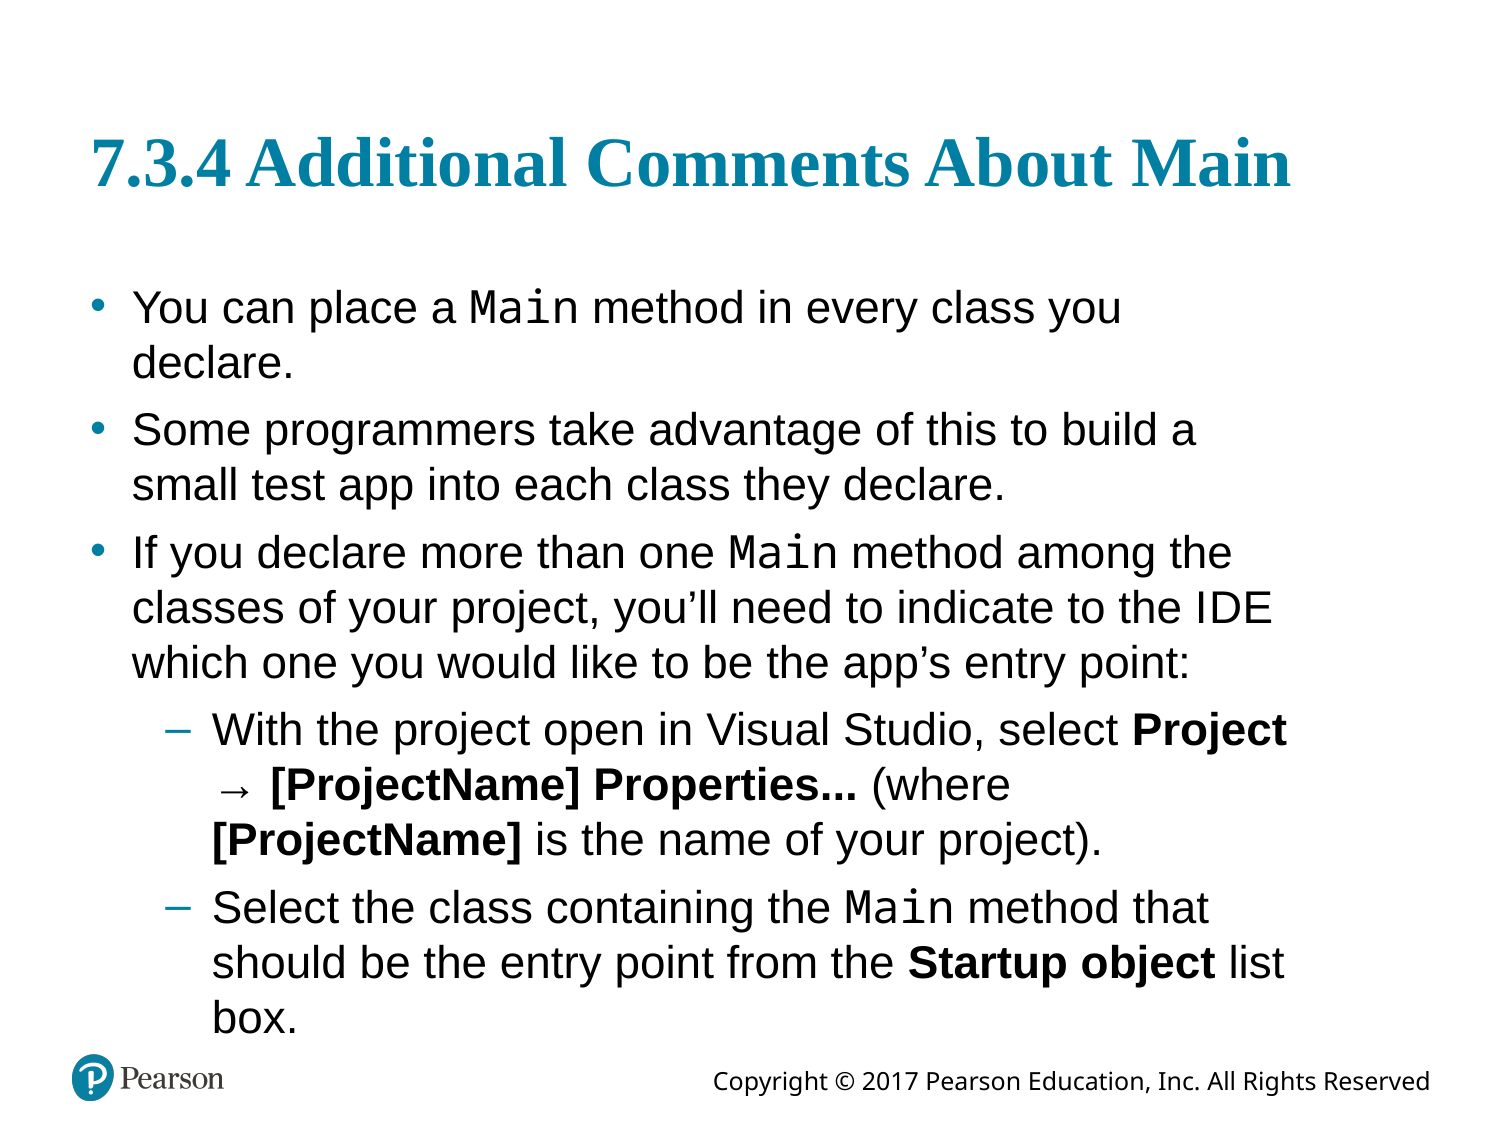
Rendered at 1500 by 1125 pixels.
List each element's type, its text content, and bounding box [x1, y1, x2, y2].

title 7.3.4 Additional Comments About Main [75, 35, 1425, 216]
picture [98, 1054, 224, 1101]
list You can place a Main method in every class you declare. Some programmers take advantage of this to build a small test app into each class they declare. If you declare more than one Main method among the classes of your project, you’ll need to indicate to the I D E which one you would like to be the app’s entry point: With the project open in Visual Studio, select Project → [ProjectName] Properties... (where [ProjectName] is the name of your project). Select the class containing the Main method that should be the entry point from the Startup object list box. [75, 262, 1303, 1039]
picture [72, 1087, 83, 1101]
picture [72, 1054, 88, 1070]
picture [80, 1063, 106, 1088]
